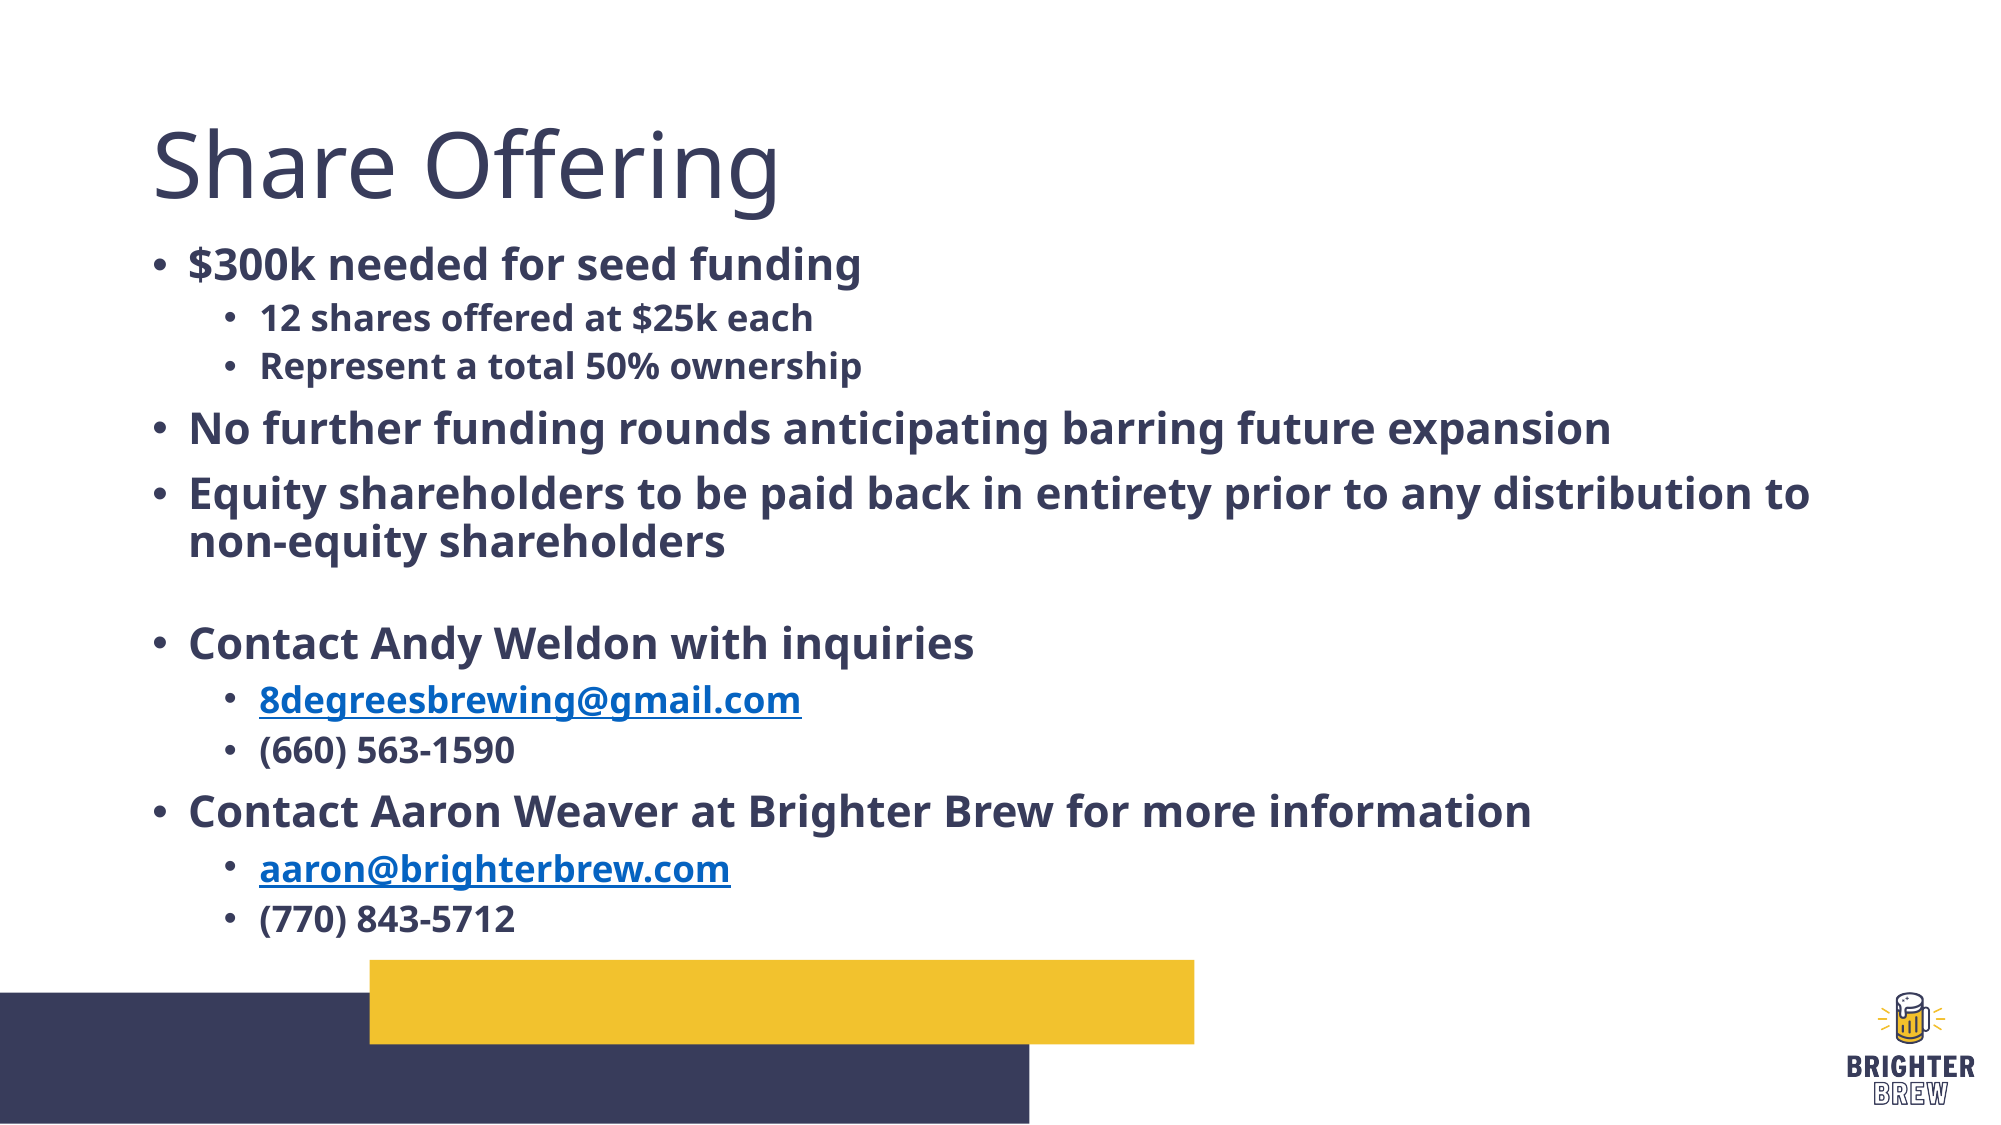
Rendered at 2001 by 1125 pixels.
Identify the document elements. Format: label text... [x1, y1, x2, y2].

list $300k needed for seed funding 12 shares offered at $25k each Represent a total 50% ownership No further funding rounds anticipating barring future expansion Equity shareholders to be paid back in entirety prior to any distribution to non-equity shareholders Contact Andy Weldon with inquiries 8degreesbrewing@gmail.com (660) 563-1590 Contact Aaron Weaver at Brighter Brew for more information aaron@brighterbrew.com (770) 843-5712 [137, 235, 1863, 956]
title Share Offering [137, 59, 1863, 235]
picture [1842, 987, 1980, 1110]
